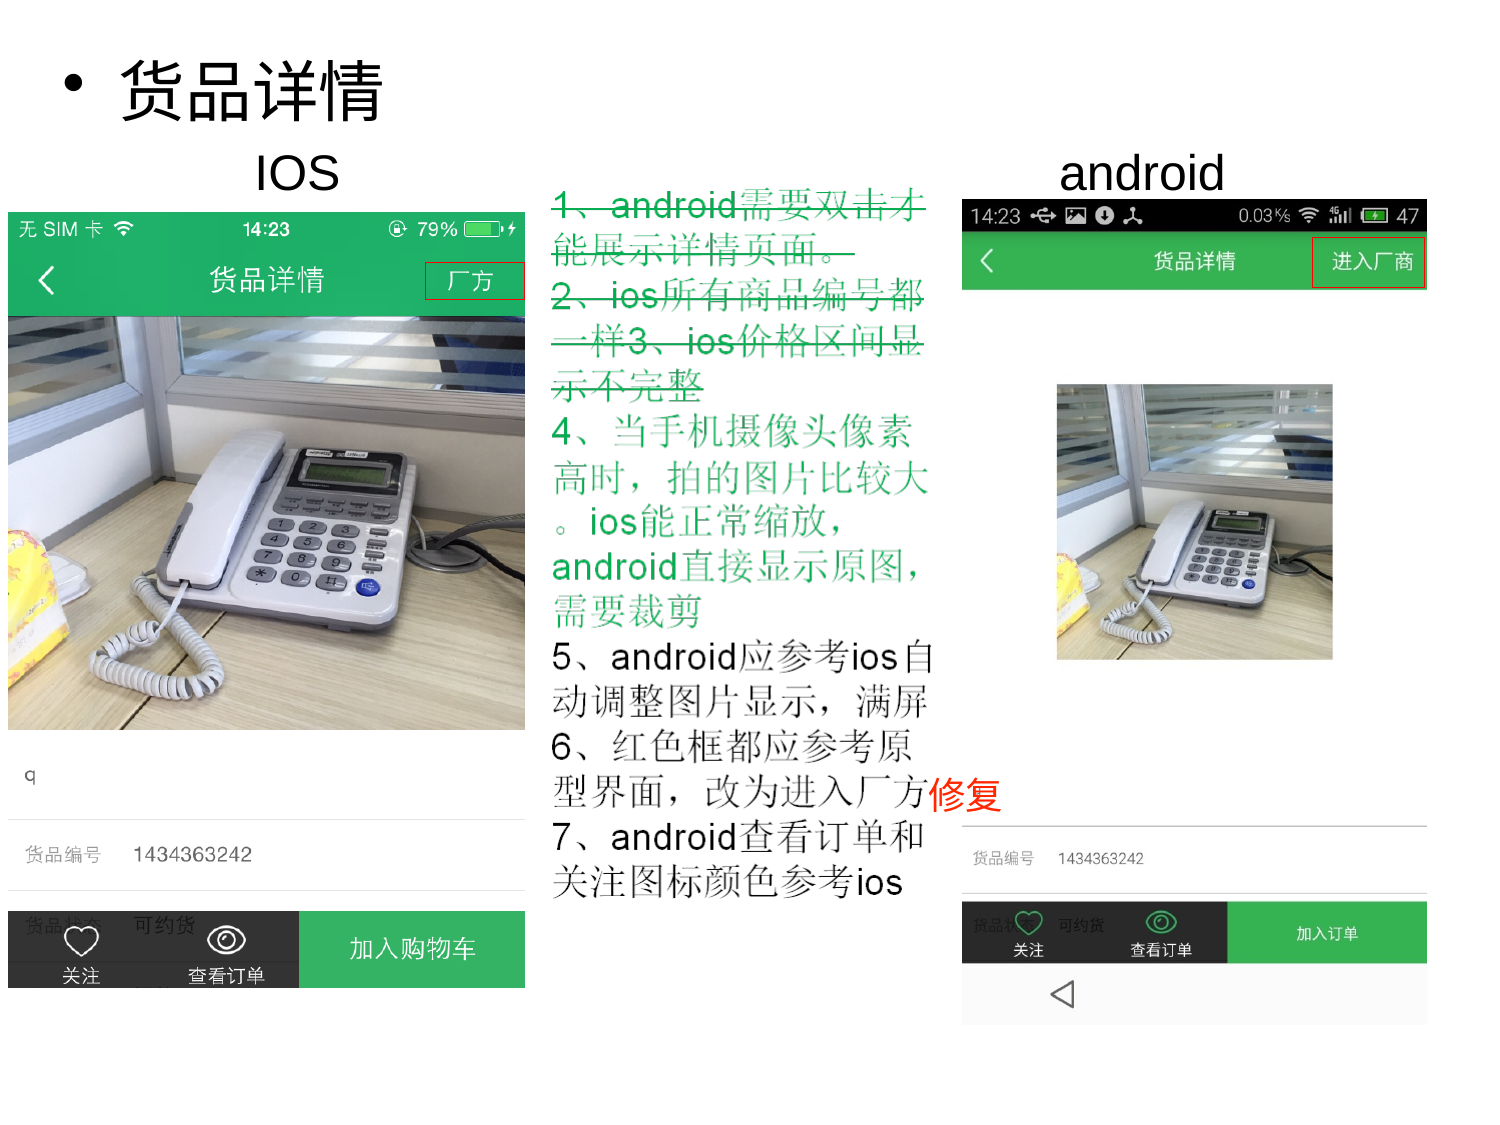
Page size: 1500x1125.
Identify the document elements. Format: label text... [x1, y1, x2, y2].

picture [528, 167, 1427, 1026]
list 货品详情 IOS android [62, 50, 1425, 1005]
picture [8, 212, 526, 988]
